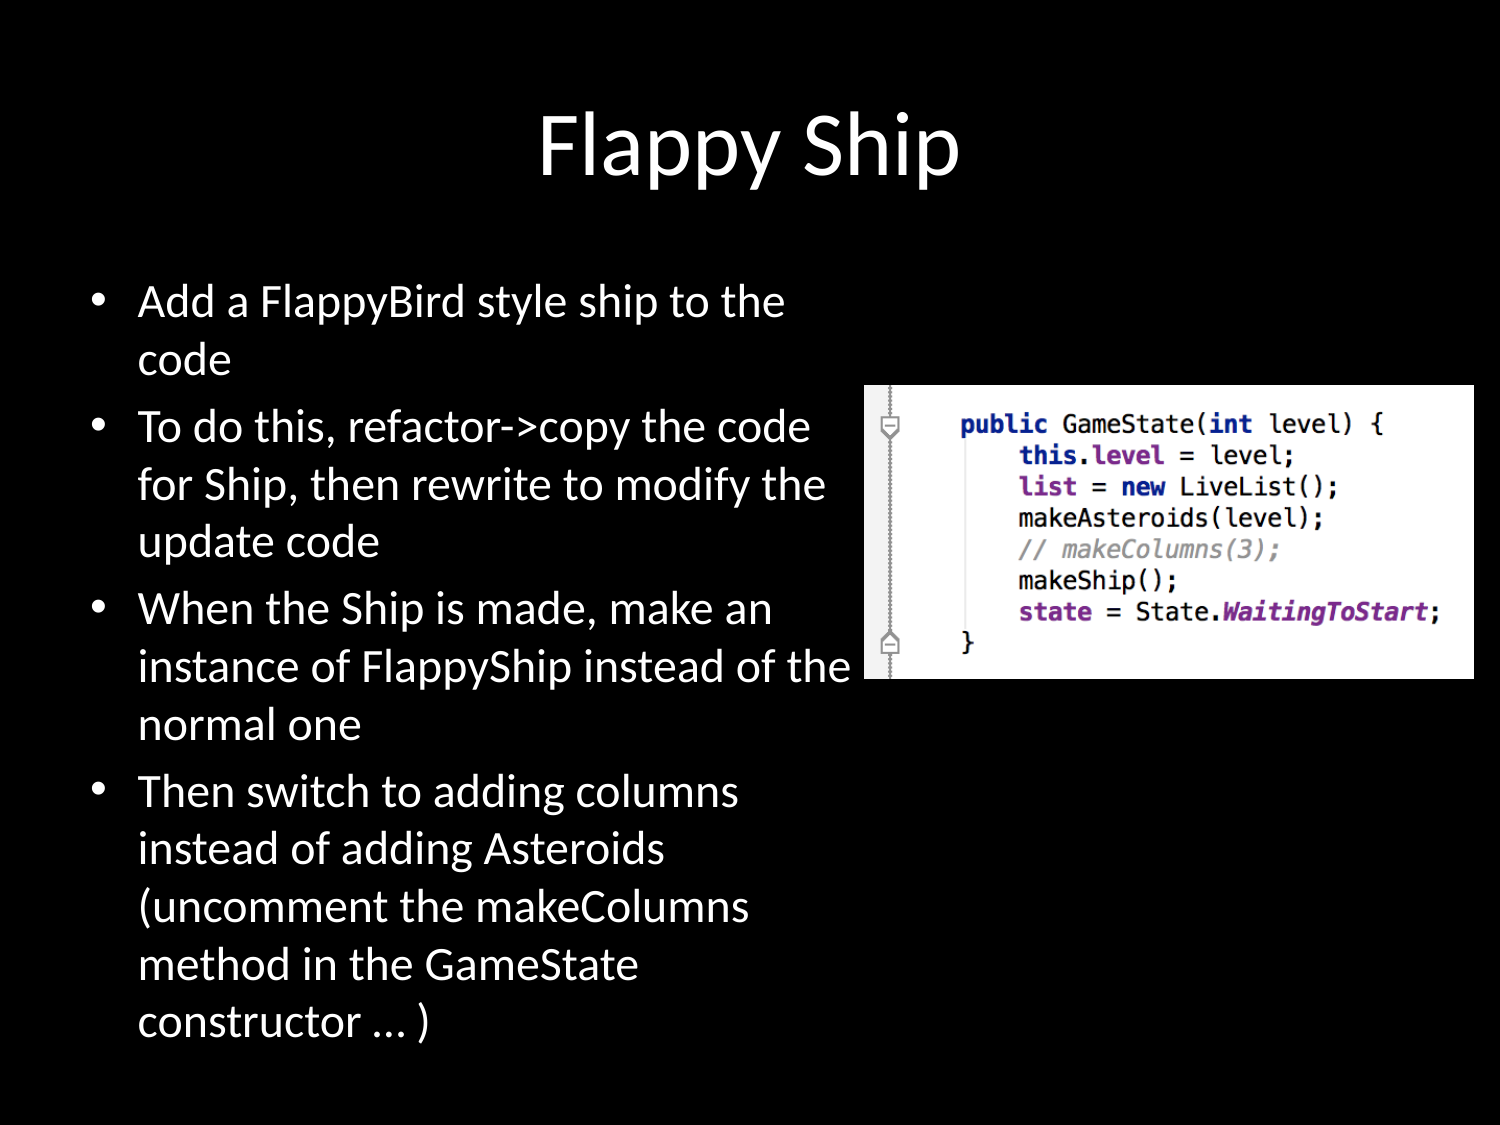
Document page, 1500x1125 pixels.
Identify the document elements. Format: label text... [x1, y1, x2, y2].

picture [864, 384, 1474, 680]
list Add a FlappyBird style ship to the code To do this, refactor->copy the code for Ship, then rewrite to modify the update code When the Ship is made, make an instance of FlappyShip instead of the normal one Then switch to adding columns instead of adding Asteroids (uncomment the makeColumns method in the GameState constructor … ) [75, 262, 883, 1062]
title Flappy Ship [75, 45, 1425, 233]
